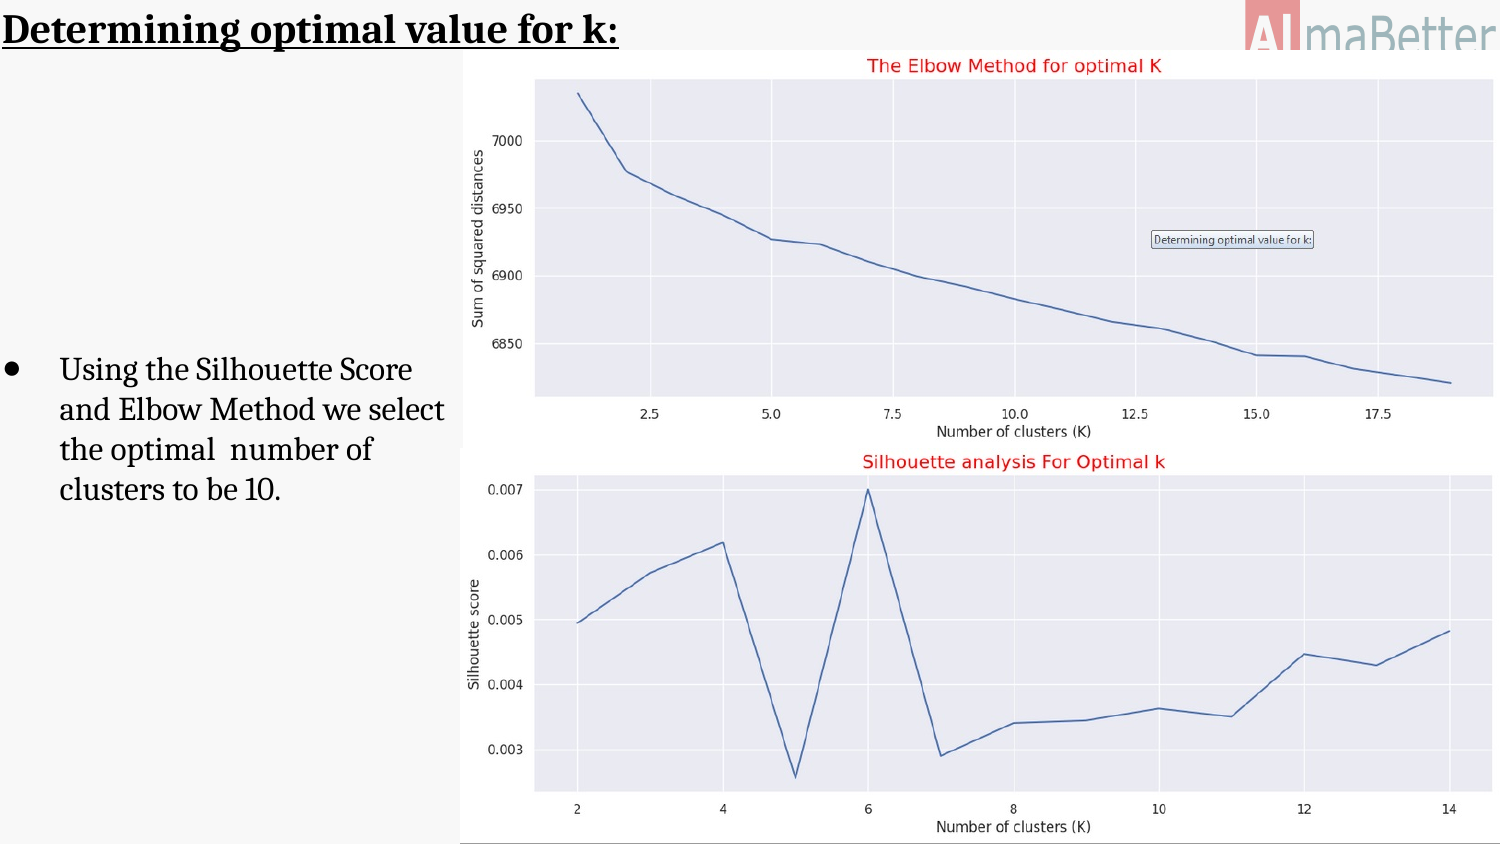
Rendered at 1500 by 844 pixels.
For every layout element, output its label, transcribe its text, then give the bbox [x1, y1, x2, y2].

title Determining optimal value for k: [0, 0, 884, 143]
picture [460, 50, 1500, 844]
text_box Using the Silhouette Score and Elbow Method we select the optimal number of clusters to be 10. [0, 345, 458, 507]
